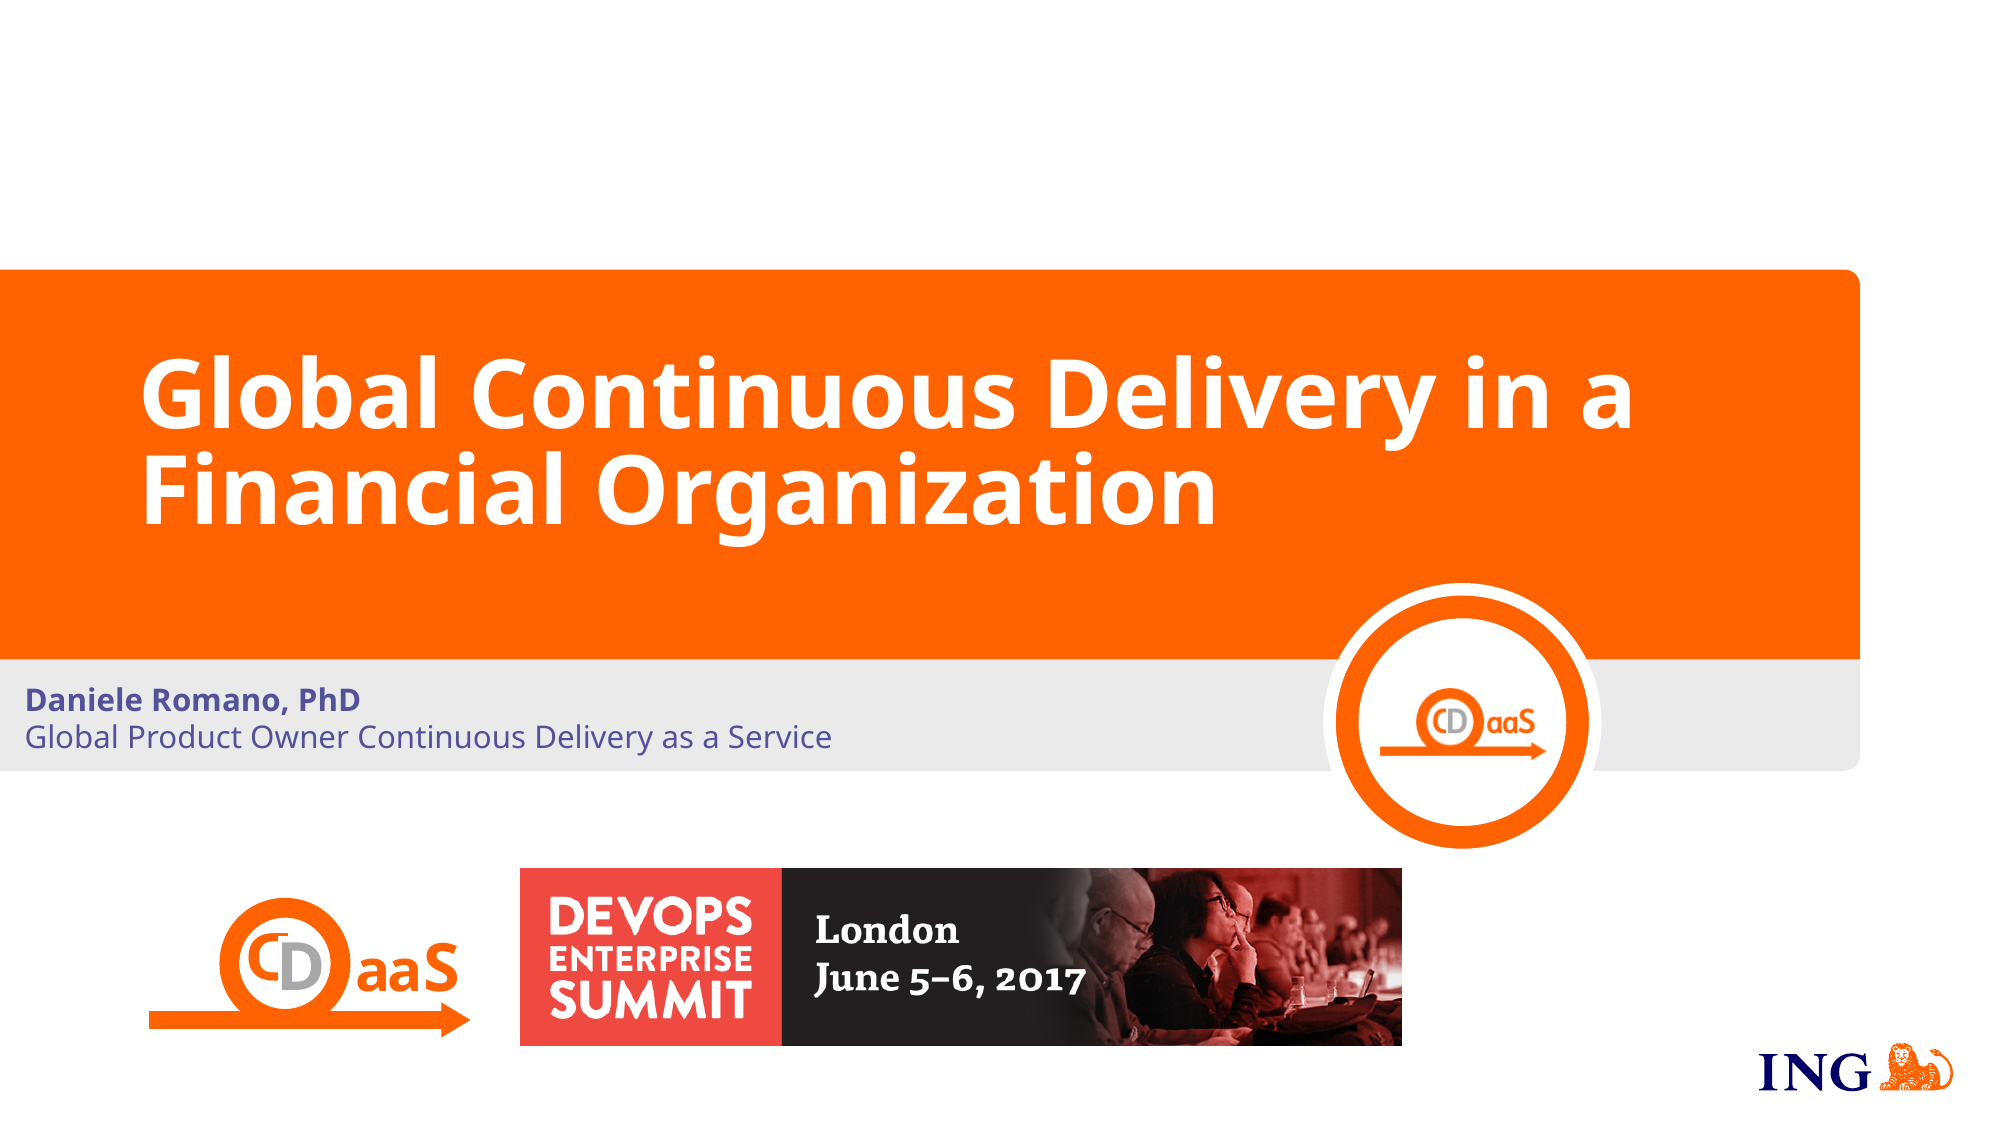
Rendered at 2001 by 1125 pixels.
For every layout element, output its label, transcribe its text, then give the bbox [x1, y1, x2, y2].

text_box [1328, 588, 1597, 857]
title Global Continuous Delivery in a Financial Organization [138, 347, 1830, 549]
text_box [1358, 617, 1567, 827]
picture [520, 868, 1402, 1046]
picture [1759, 1042, 1954, 1092]
picture [1377, 686, 1548, 764]
list Daniele Romano, PhD Global Product Owner Continuous Delivery as a Service [24, 680, 900, 766]
